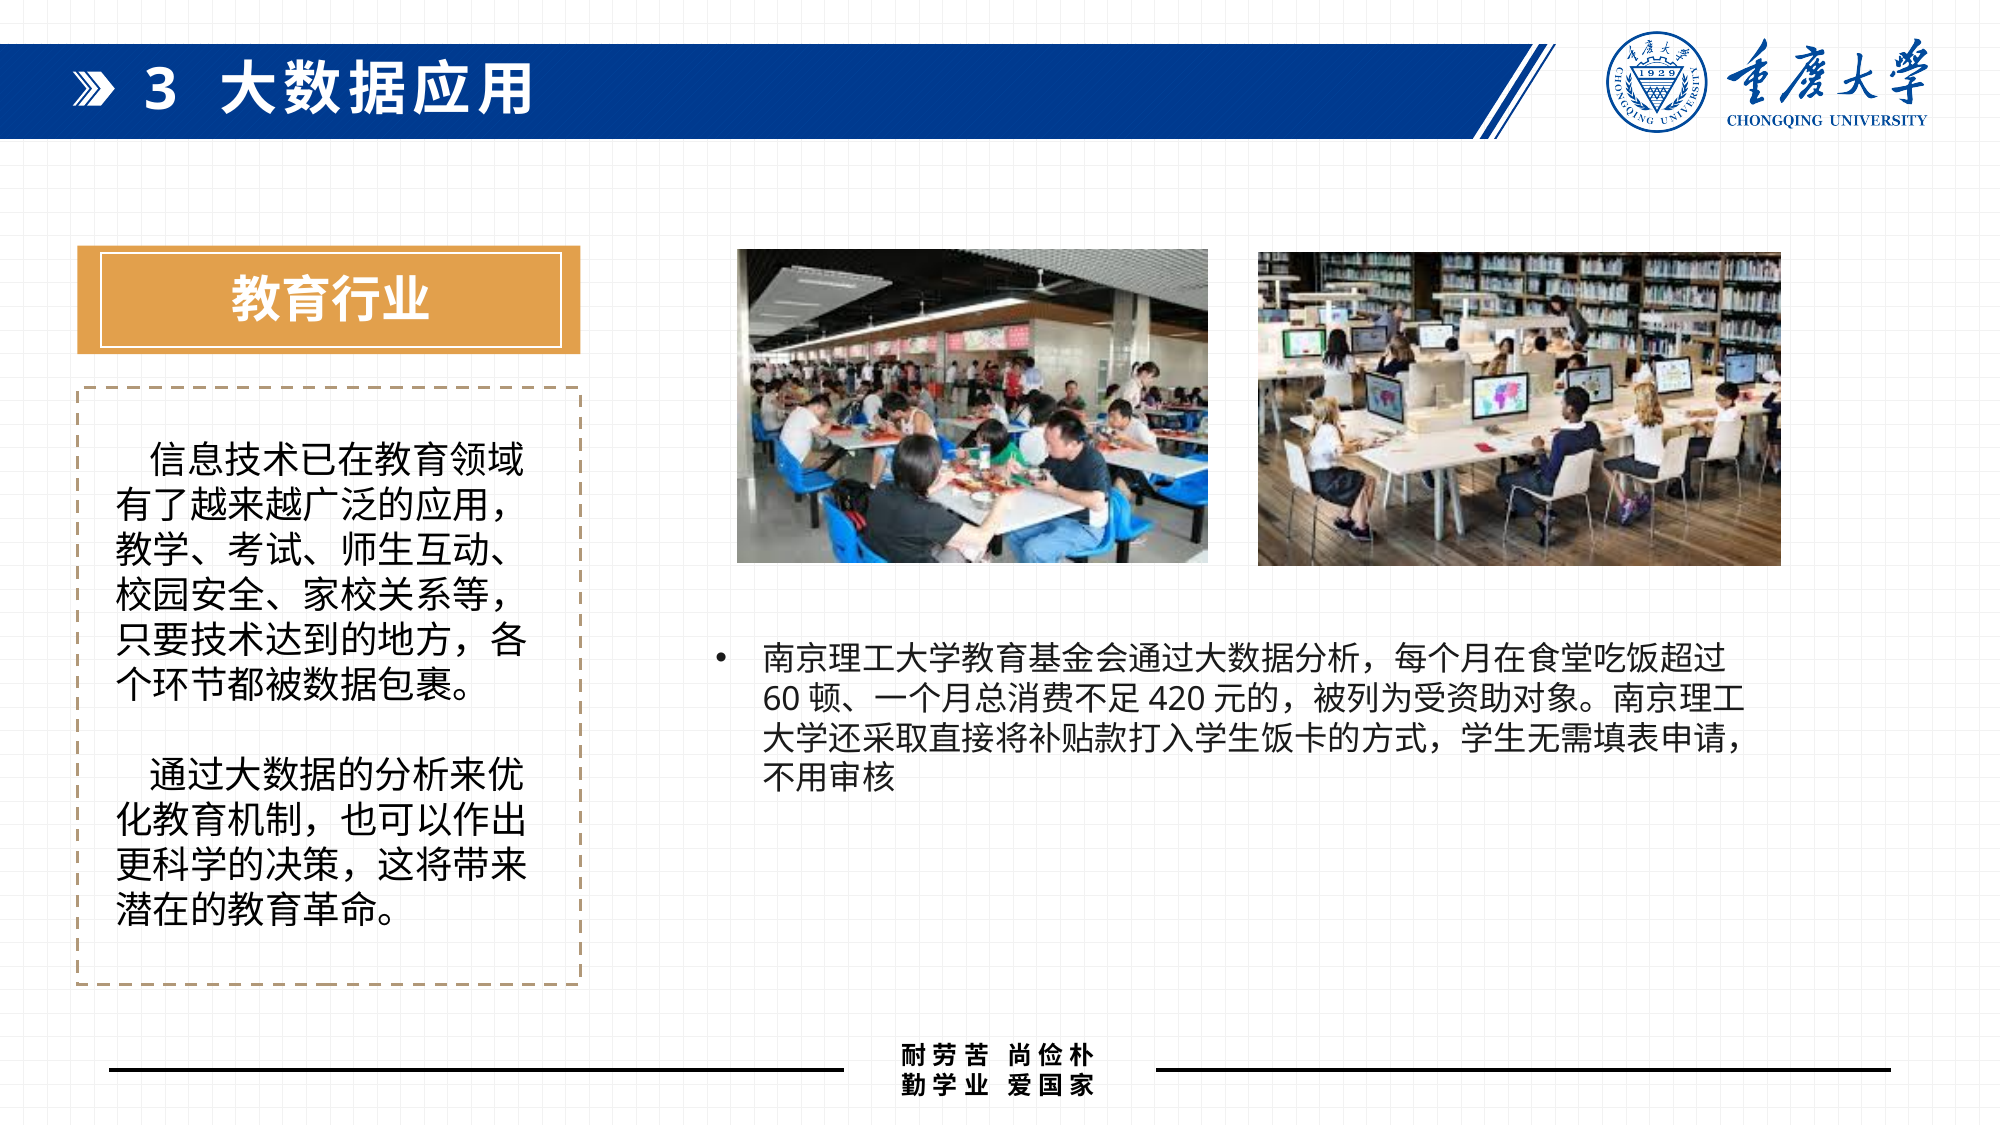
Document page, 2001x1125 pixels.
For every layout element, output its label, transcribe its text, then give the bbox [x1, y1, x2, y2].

text_box 南京理工大学教育基金会通过大数据分析，每个月在食堂吃饭超过 60顿、一个月总消费不足420元的，被列为受资助对象。南京理工大学还采取直接将补贴款打入学生饭卡的方式，学生无需填表申请，不用审核 [700, 629, 1781, 849]
list 3 大数据应用 [108, 51, 1356, 136]
picture [1606, 31, 1928, 133]
picture [1258, 252, 1781, 566]
picture [737, 249, 1208, 563]
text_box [77, 387, 581, 985]
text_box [77, 245, 581, 355]
